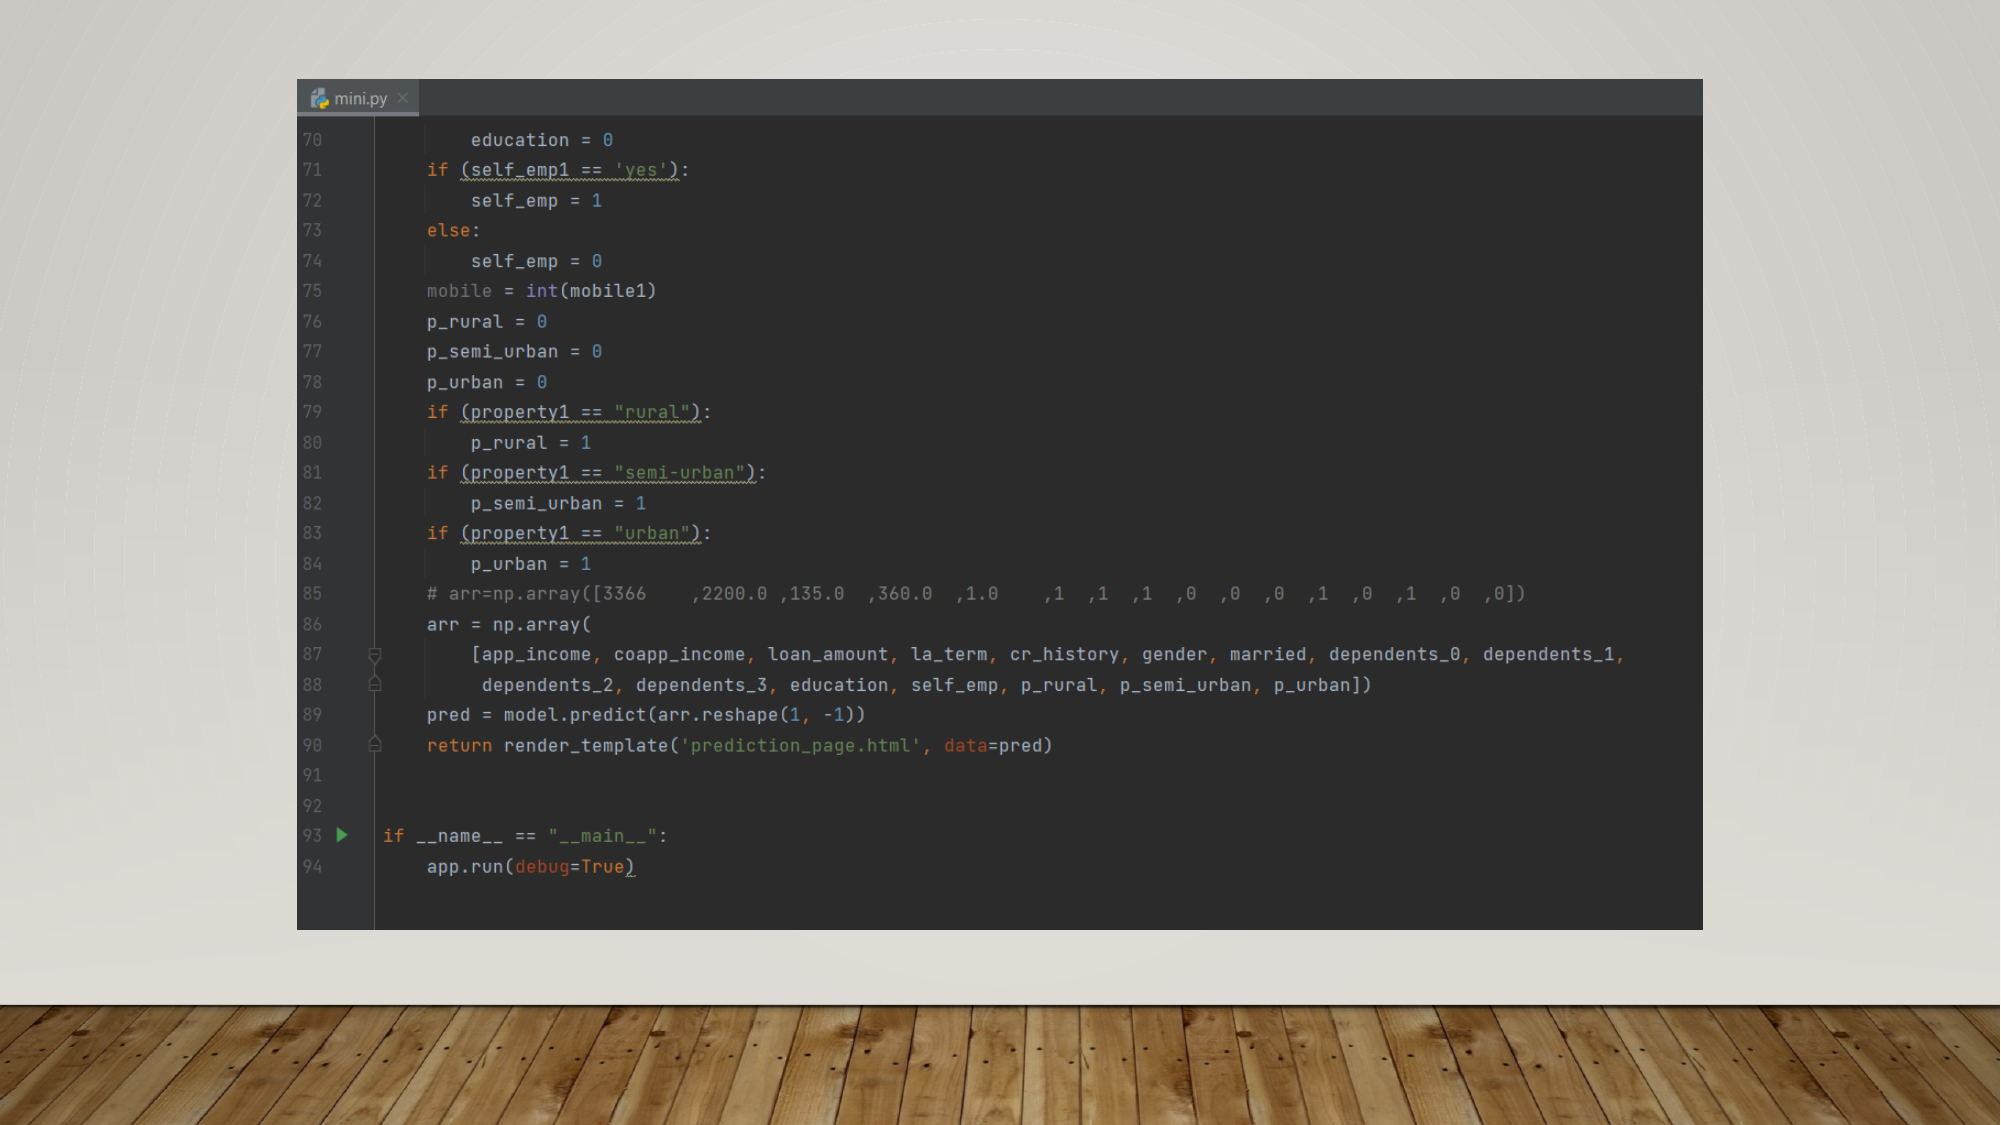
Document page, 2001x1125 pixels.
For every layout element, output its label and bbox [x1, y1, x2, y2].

picture [297, 79, 1703, 930]
picture [0, 1005, 2000, 1125]
